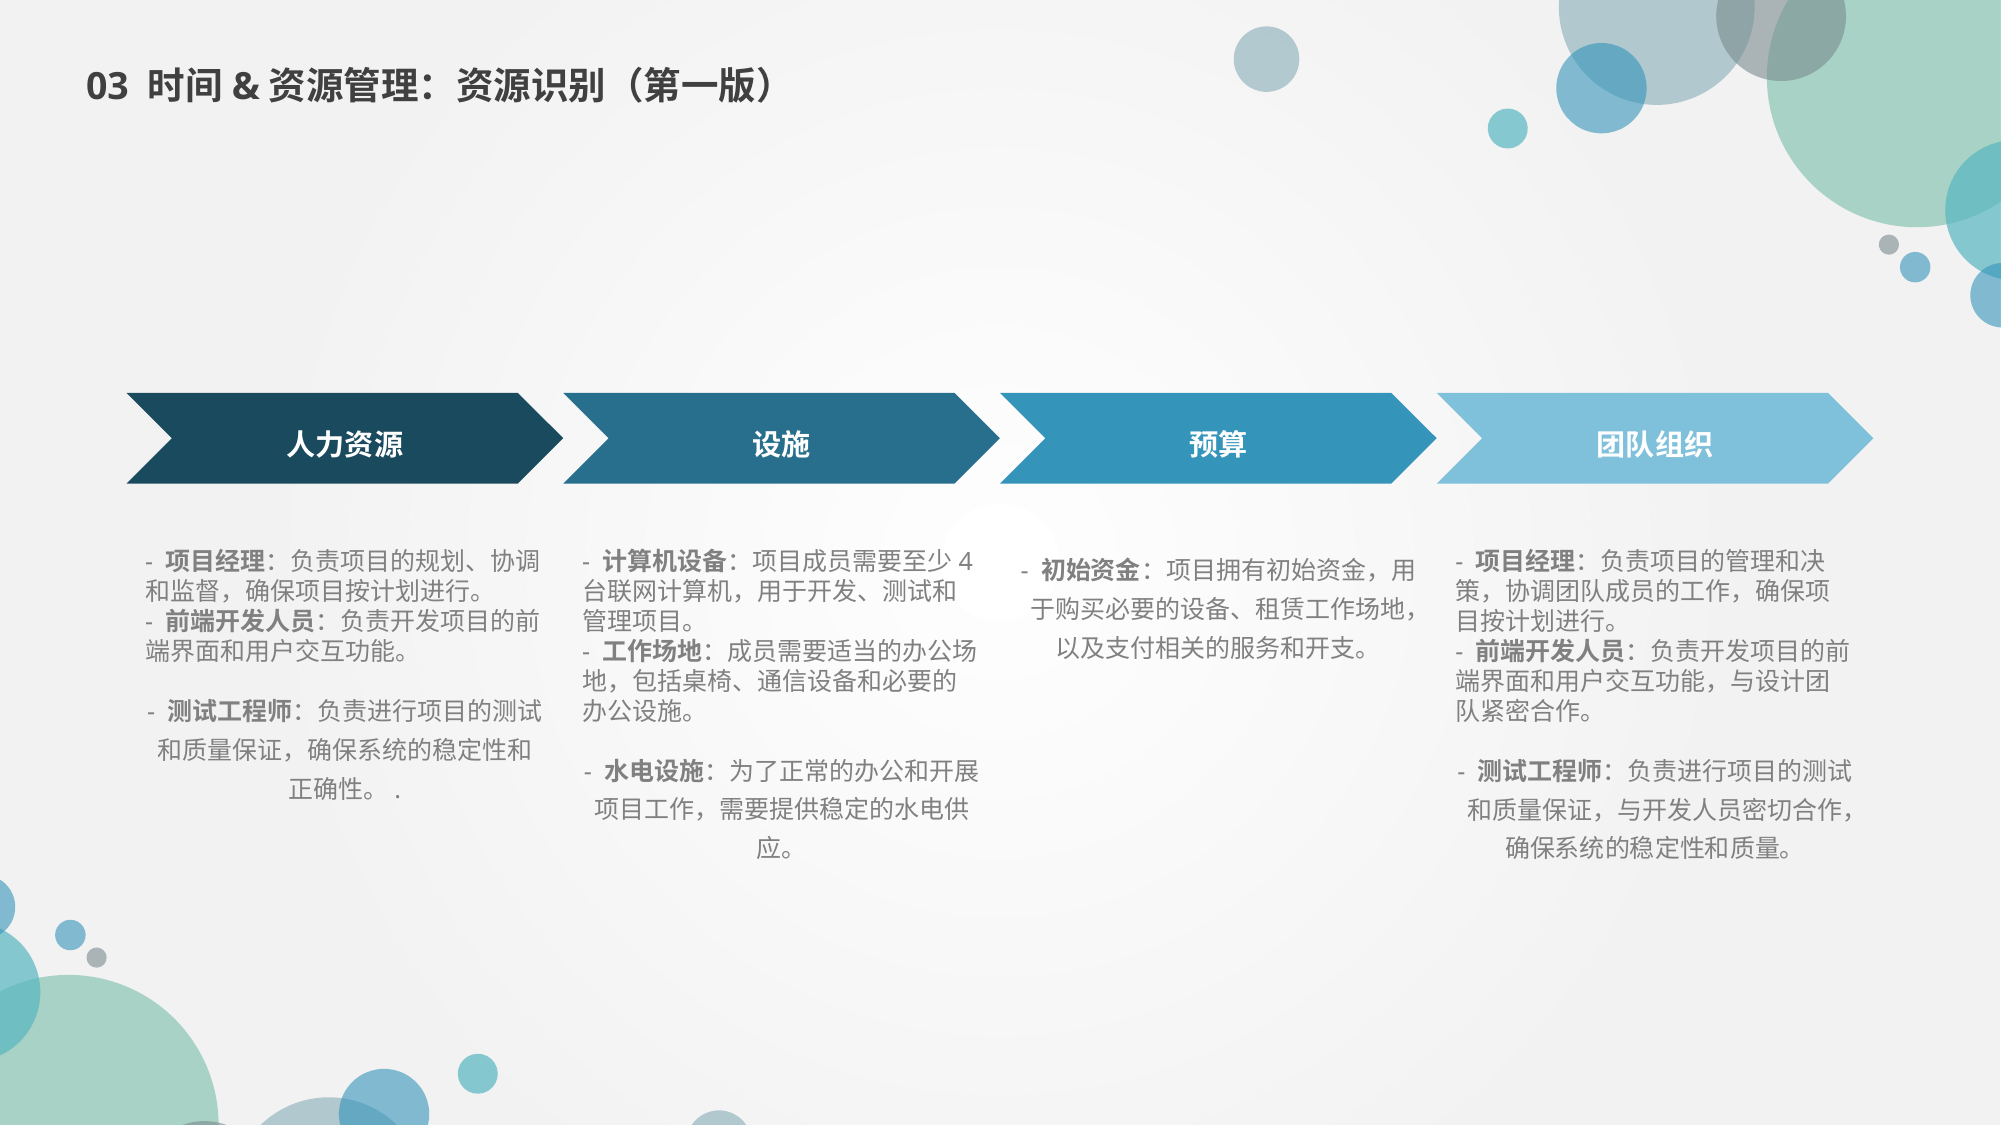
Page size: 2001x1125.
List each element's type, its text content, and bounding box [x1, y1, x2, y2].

text_box 人力资源 [124, 391, 565, 485]
text_box - 项目经理：负责项目的管理和决策，协调团队成员的工作，确保项目按计划进行。 - 前端开发人员：负责开发项目的前端界面和用户交互功能，与设计团队紧密合作。 - 测试工程师：负责进行项目的测试和质量保证，与开发人员密切合作，确保系统的稳定性和质量。 [1440, 538, 1870, 981]
text_box 预算 [997, 391, 1439, 485]
text_box - 初始资金：项目拥有初始资金，用于购买必要的设备、租赁工作场地，以及支付相关的服务和开支。 [1003, 538, 1433, 872]
text_box - 项目经理：负责项目的规划、协调和监督，确保项目按计划进行。 - 前端开发人员：负责开发项目的前端界面和用户交互功能。 - 测试工程师：负责进行项目的测试和质量保证，确保系统的稳定性和正确性。. [130, 538, 560, 860]
text_box 设施 [560, 391, 1002, 485]
list 03 时间&资源管理：资源识别（第一版） [71, 41, 1067, 107]
text_box - 计算机设备：项目成员需要至少4台联网计算机，用于开发、测试和管理项目。 - 工作场地：成员需要适当的办公场地，包括桌椅、通信设备和必要的办公设施。 - 水电设施：为了正常的办公和开展项目工作，需要提供稳定的水电供应。 [567, 538, 996, 954]
text_box 团队组织 [1434, 391, 1875, 485]
